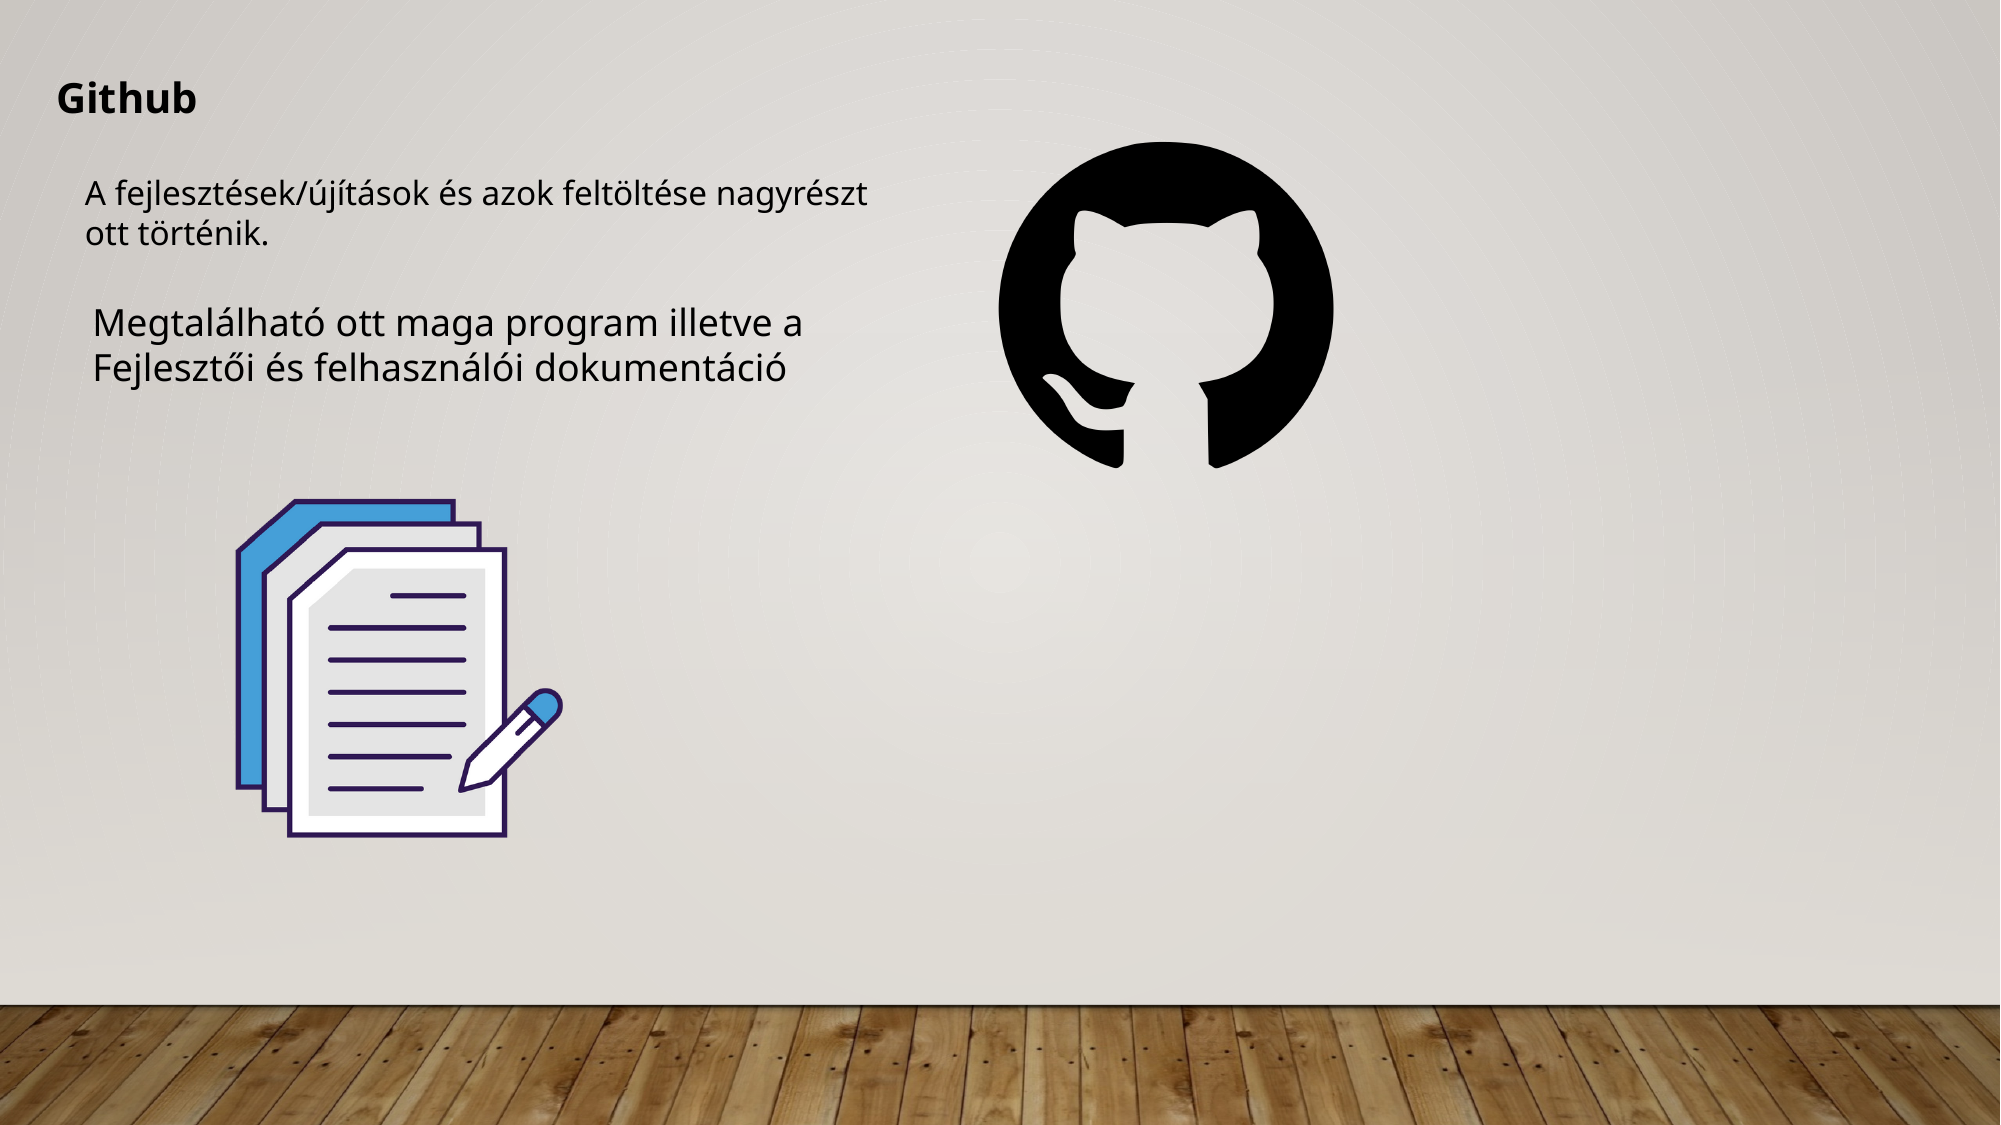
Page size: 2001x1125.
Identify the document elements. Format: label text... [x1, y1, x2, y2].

picture [991, 130, 1341, 480]
text_box Github [41, 64, 1015, 130]
text_box A fejlesztések/újítások és azok feltöltése nagyrészt ott történik. [70, 165, 902, 260]
picture [0, 1005, 2000, 1125]
text_box Megtalálható ott maga program illetve a Fejlesztői és felhasználói dokumentáció [77, 291, 910, 397]
picture [227, 496, 571, 840]
